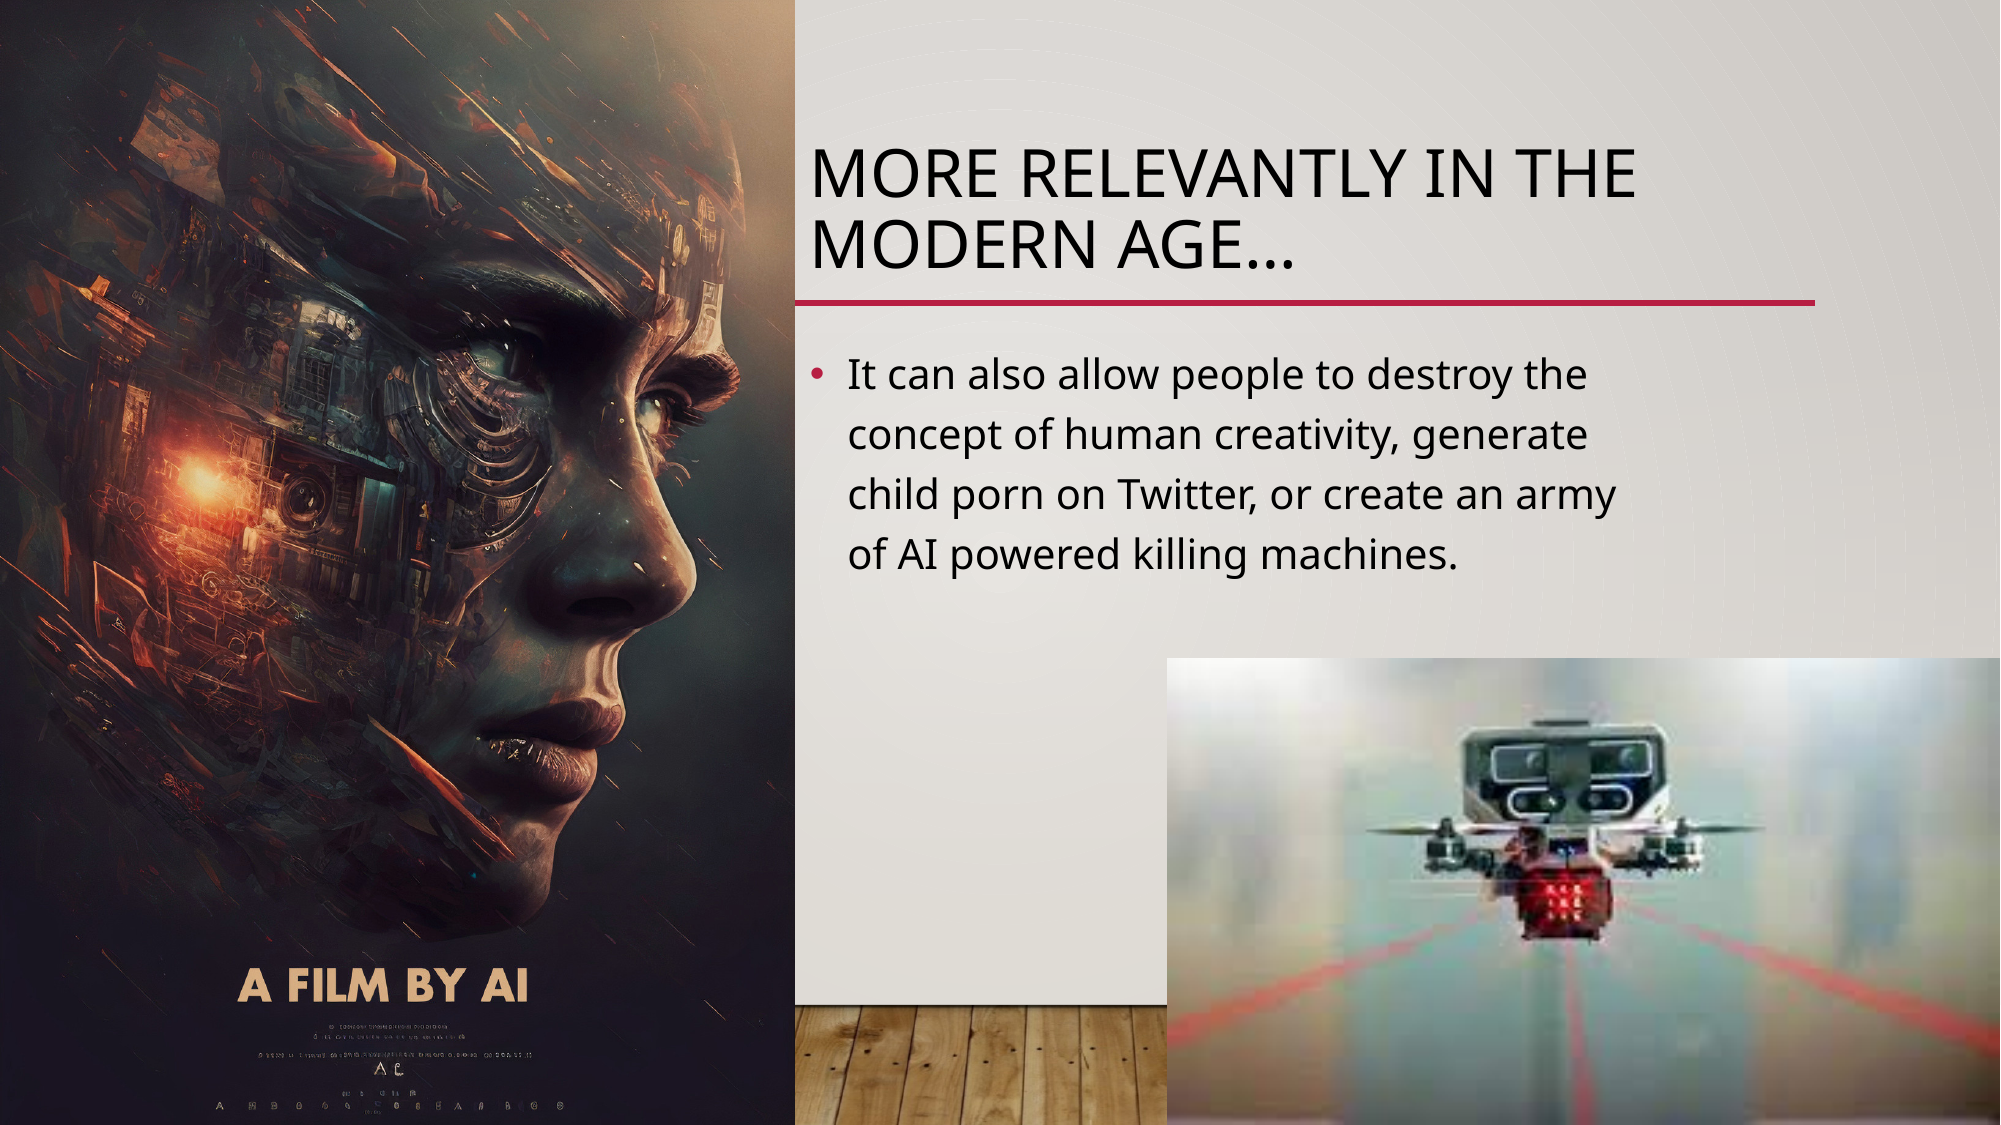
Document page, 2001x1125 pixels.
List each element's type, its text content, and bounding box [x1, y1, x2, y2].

title More Relevantly in the modern age… [795, 131, 1814, 305]
list It can also allow people to destroy the concept of human creativity, generate child porn on Twitter, or create an army of AI powered killing machines. [795, 330, 1654, 659]
picture [0, 0, 2000, 1125]
